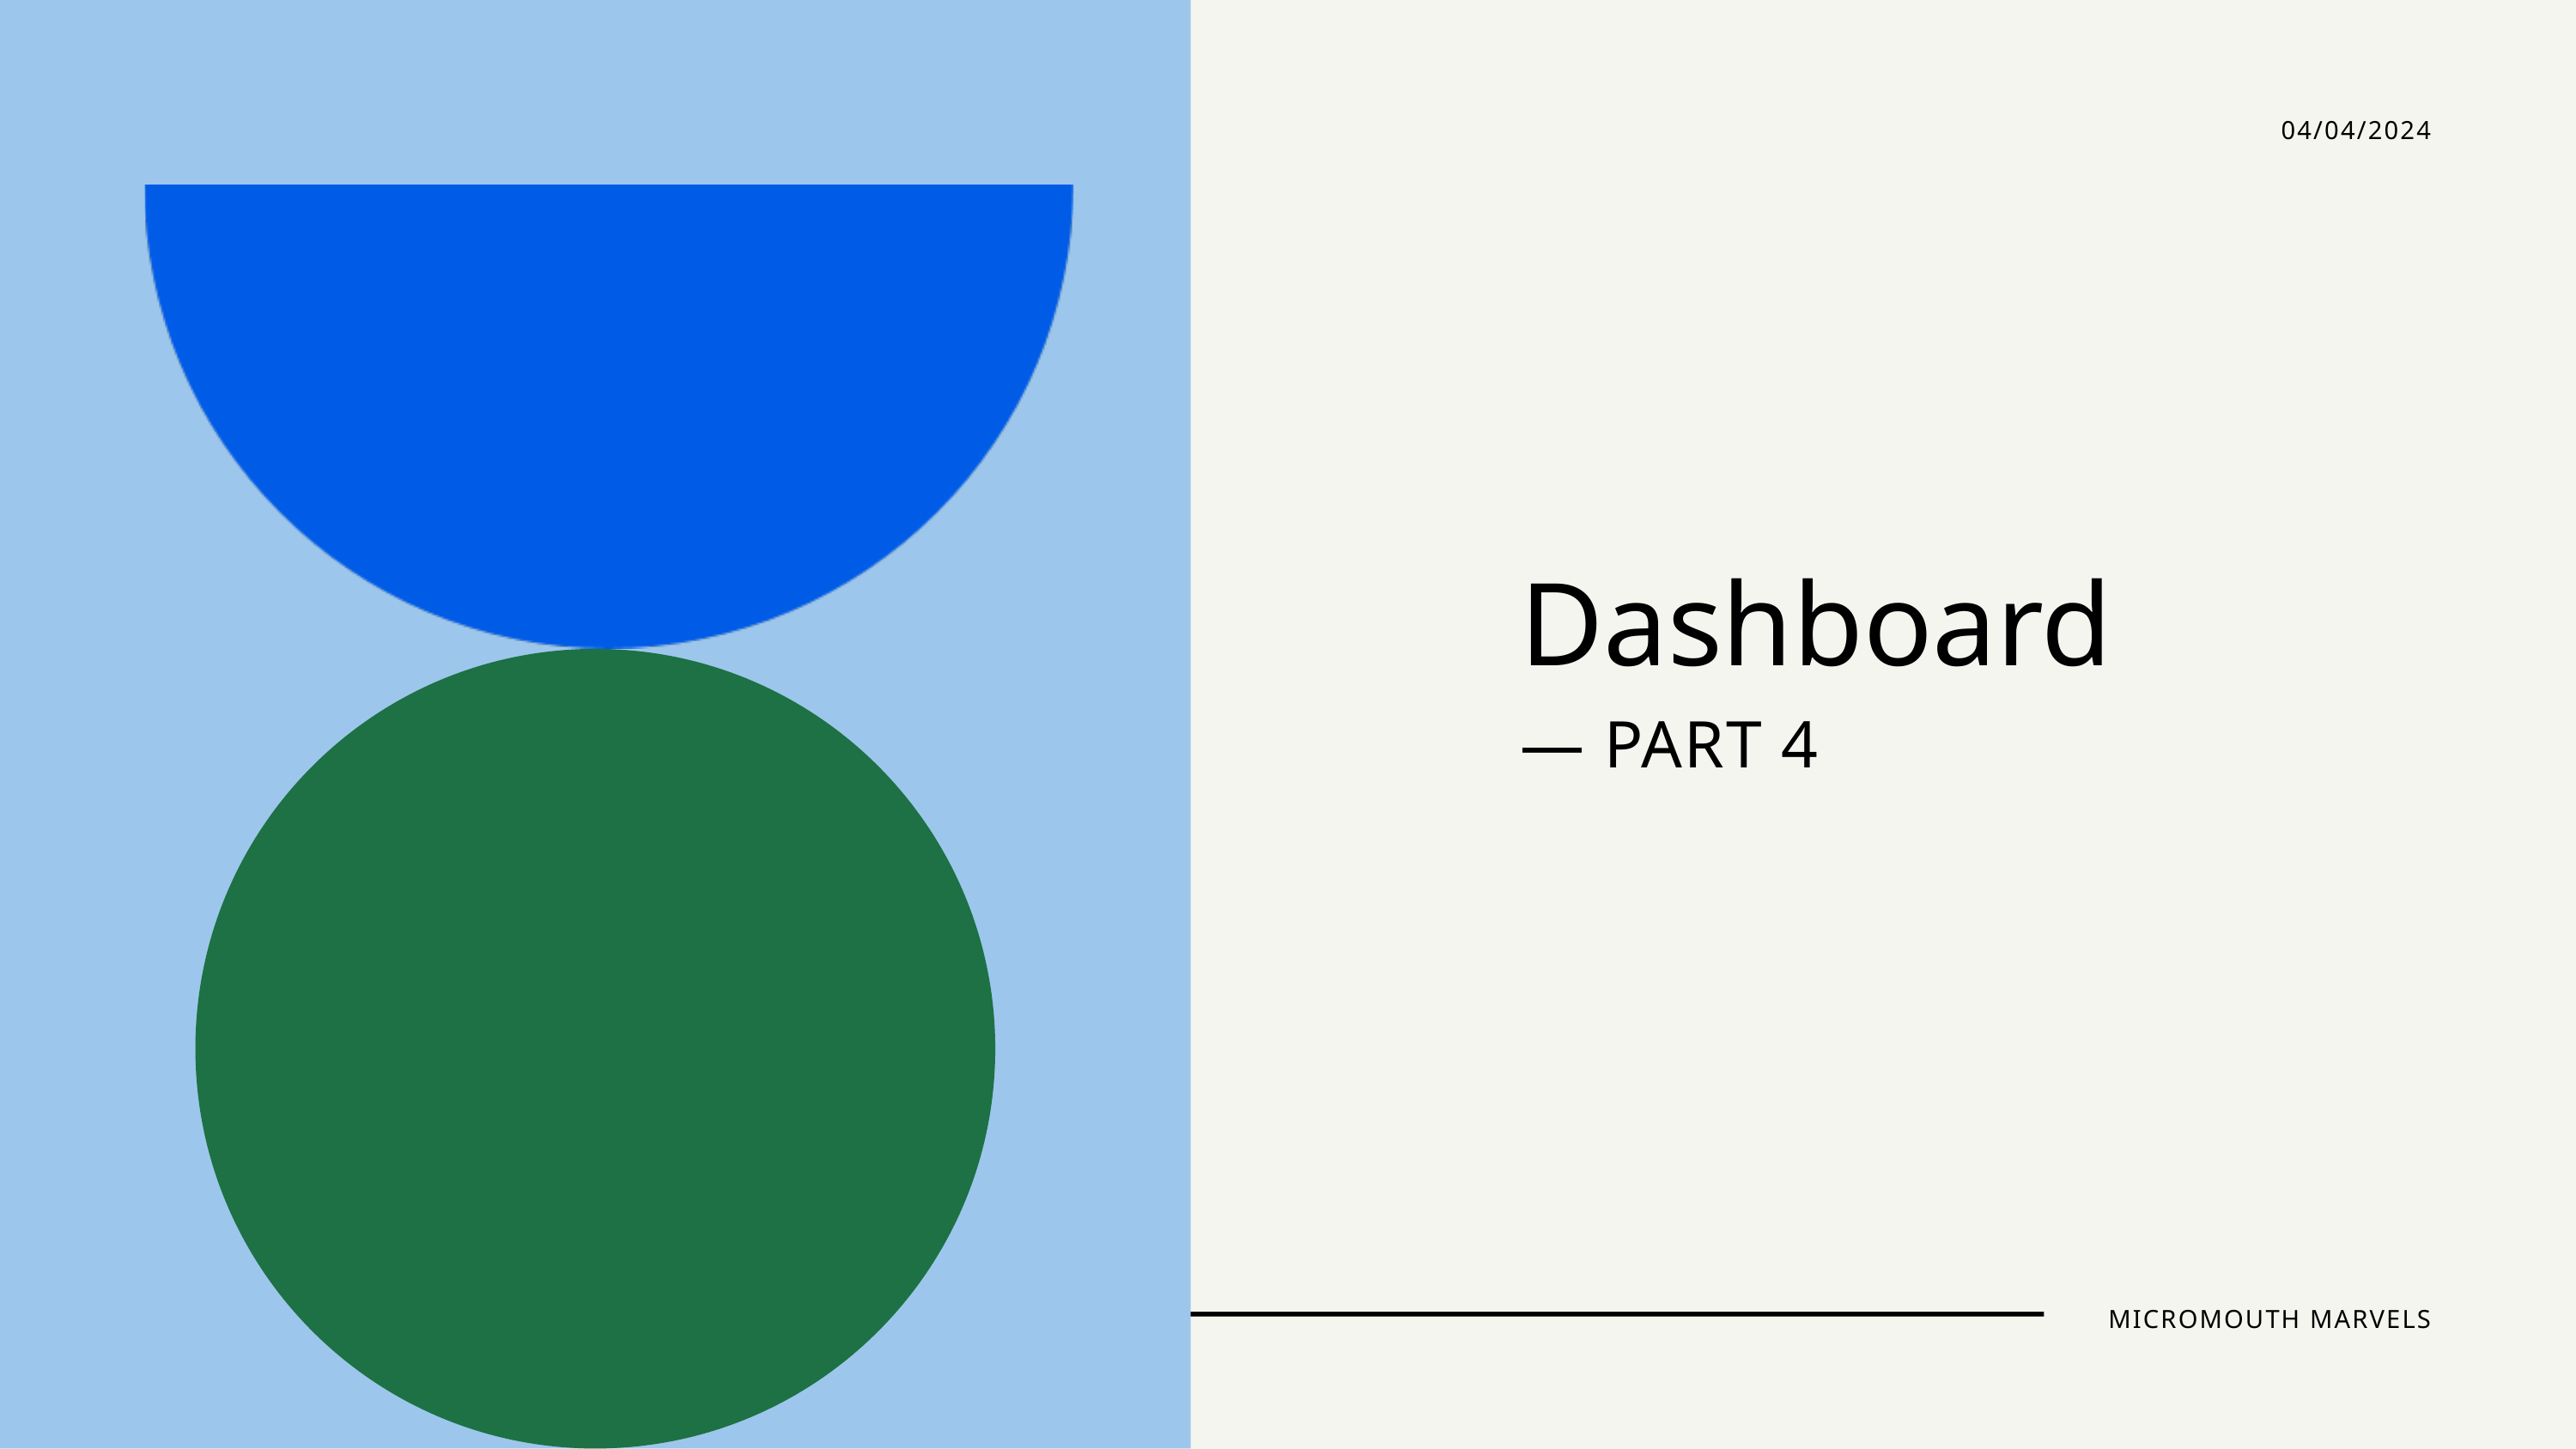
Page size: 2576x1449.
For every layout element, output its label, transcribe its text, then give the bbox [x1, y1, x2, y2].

text_box MICROMOUTH MARVELS [2050, 1303, 2432, 1334]
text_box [1519, 551, 2295, 780]
text_box 04/04/2024 [2166, 114, 2432, 145]
text_box [144, 185, 1074, 649]
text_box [195, 648, 996, 1449]
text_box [1000, 1294, 2044, 1334]
text_box [0, 0, 1191, 1449]
